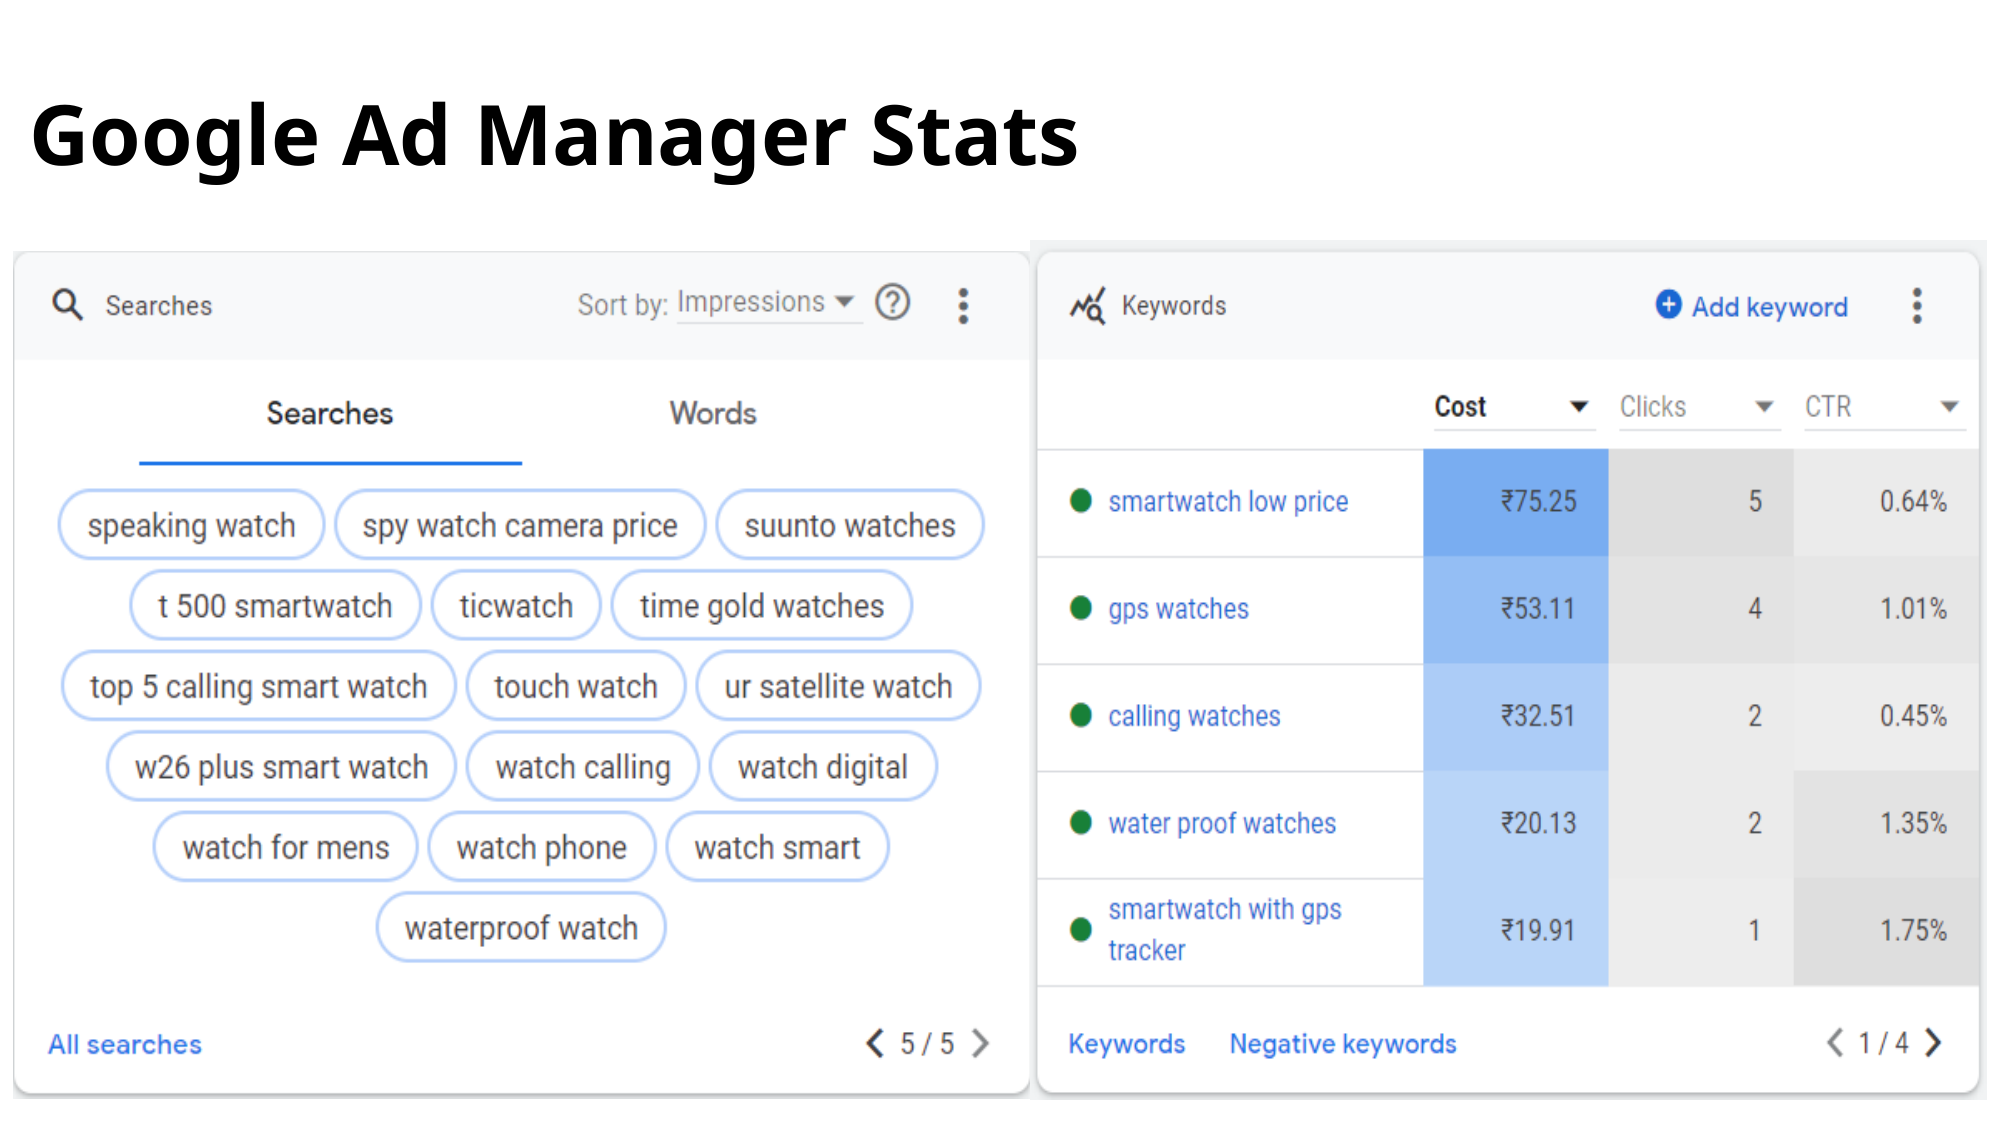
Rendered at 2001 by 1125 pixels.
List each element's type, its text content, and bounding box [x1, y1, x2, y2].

text_box Google Ad Manager Stats [14, 85, 1740, 191]
picture [13, 240, 1987, 1100]
